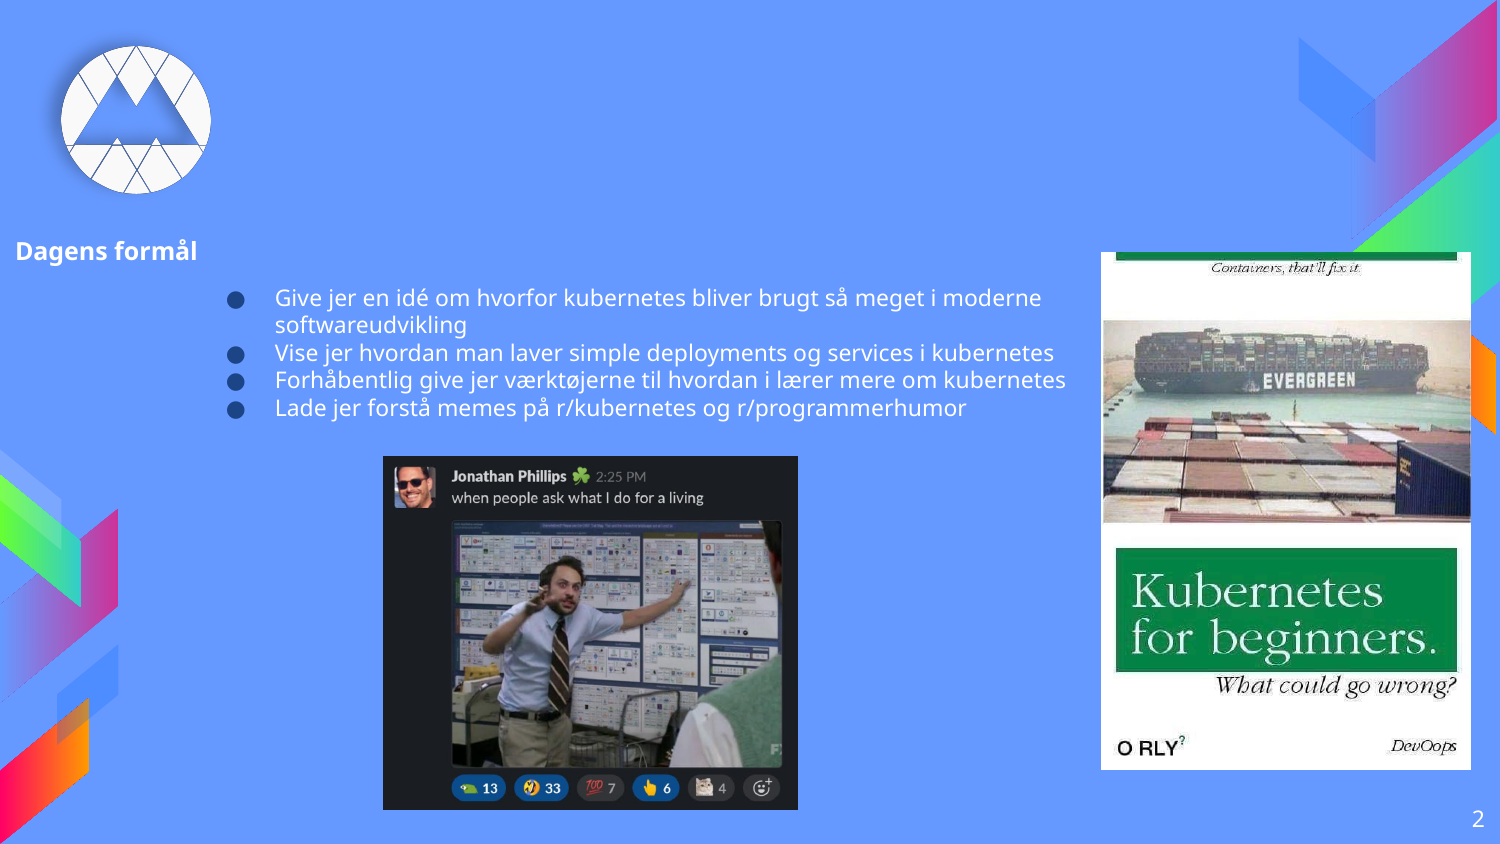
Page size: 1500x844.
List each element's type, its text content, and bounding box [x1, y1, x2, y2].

picture [1100, 252, 1471, 771]
slide_number ‹#› [1403, 789, 1500, 844]
picture [61, 46, 211, 194]
title Dagens formål [0, 209, 394, 281]
picture [383, 456, 799, 810]
list Give jer en idé om hvorfor kubernetes bliver brugt så meget i moderne softwareudvikling Vise jer hvordan man laver simple deployments og services i kubernetes Forhåbentlig give jer værktøjerne til hvordan i lærer mere om kubernetes Lade jer forstå memes på r/kubernetes og r/programmerhumor [184, 268, 1095, 723]
